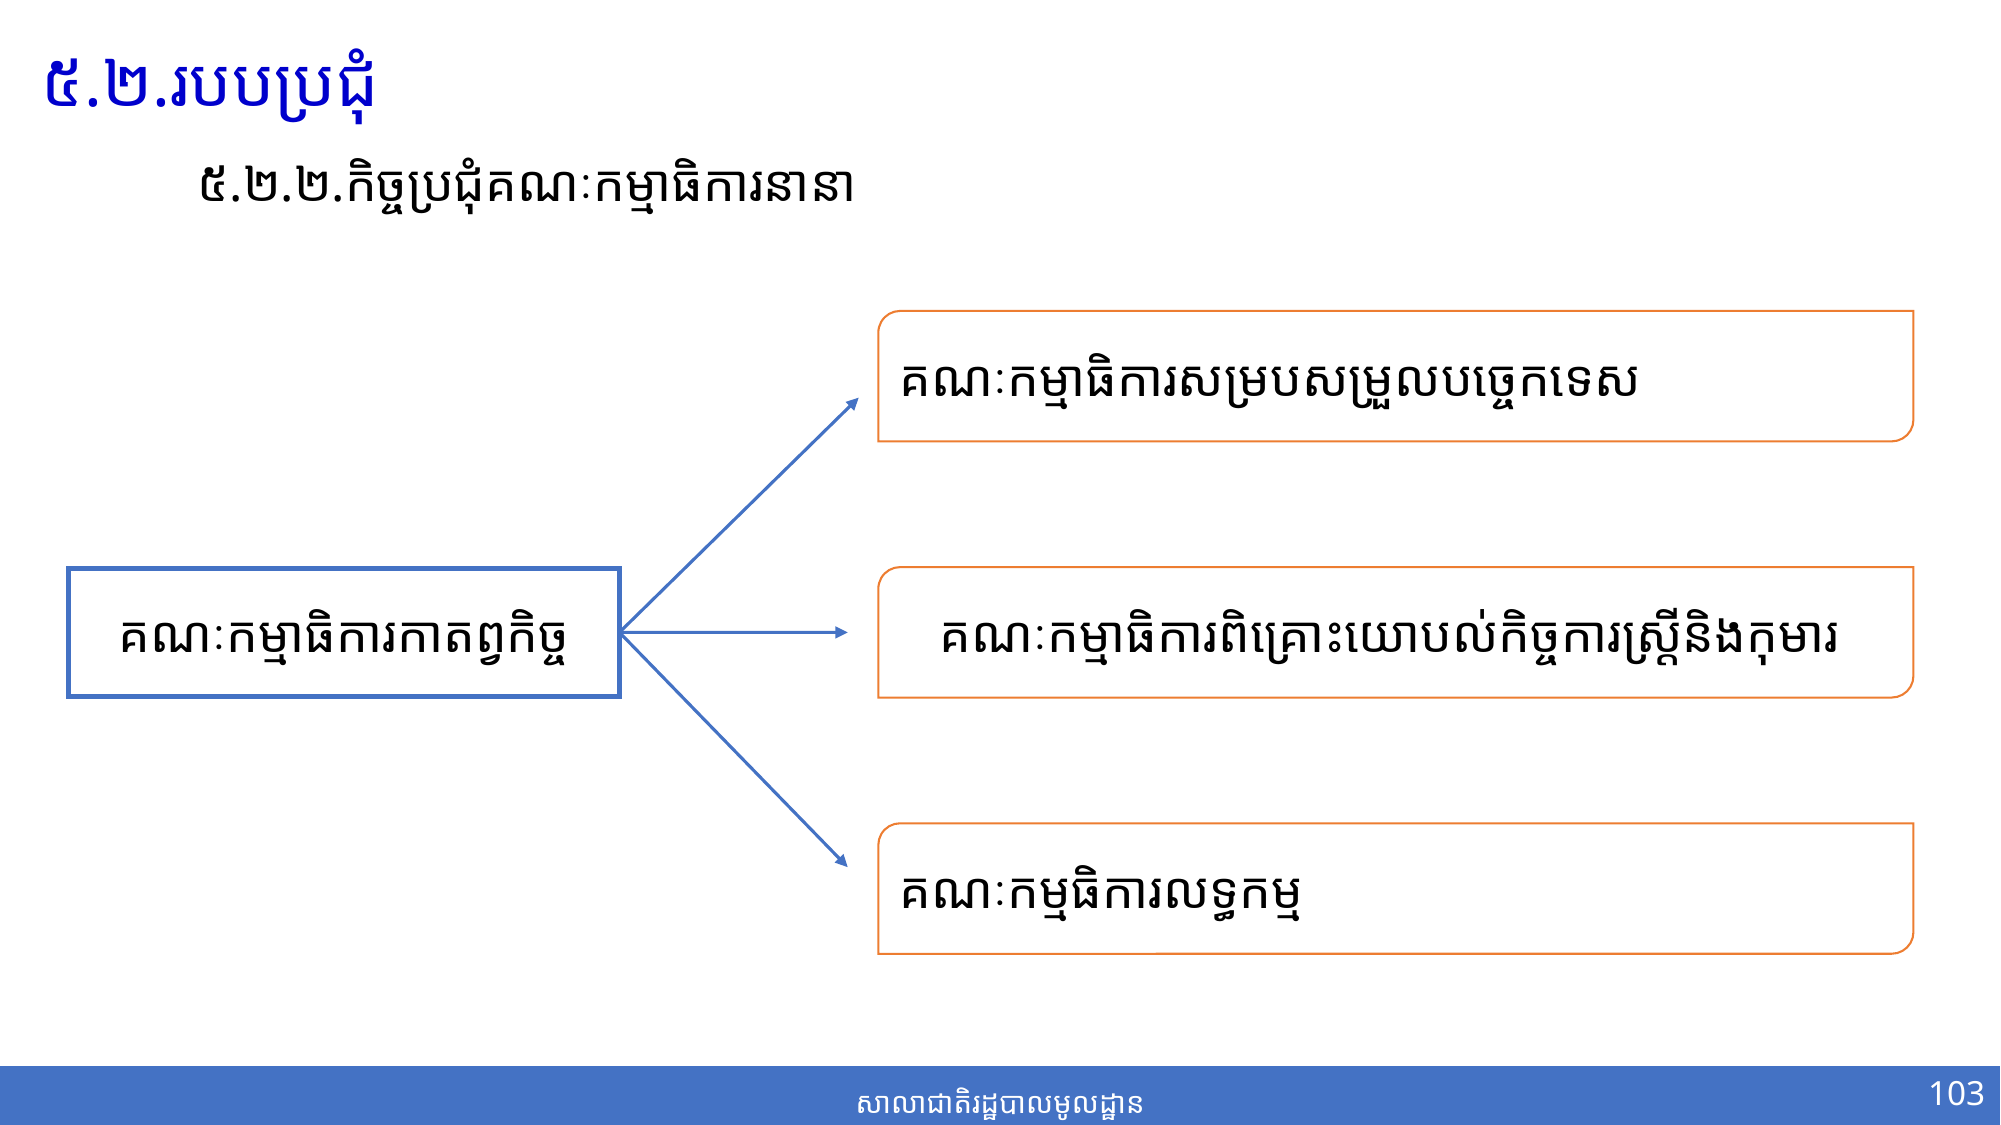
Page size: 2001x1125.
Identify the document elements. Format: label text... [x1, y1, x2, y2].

text_box ៥.២.២.កិច្ចប្រជុំគណៈកម្មាធិការនានា [183, 144, 885, 219]
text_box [68, 310, 1914, 954]
slide_number 103 [1550, 1065, 2000, 1125]
text_box ៥.២.របបប្រជុំ [0, 0, 1121, 129]
